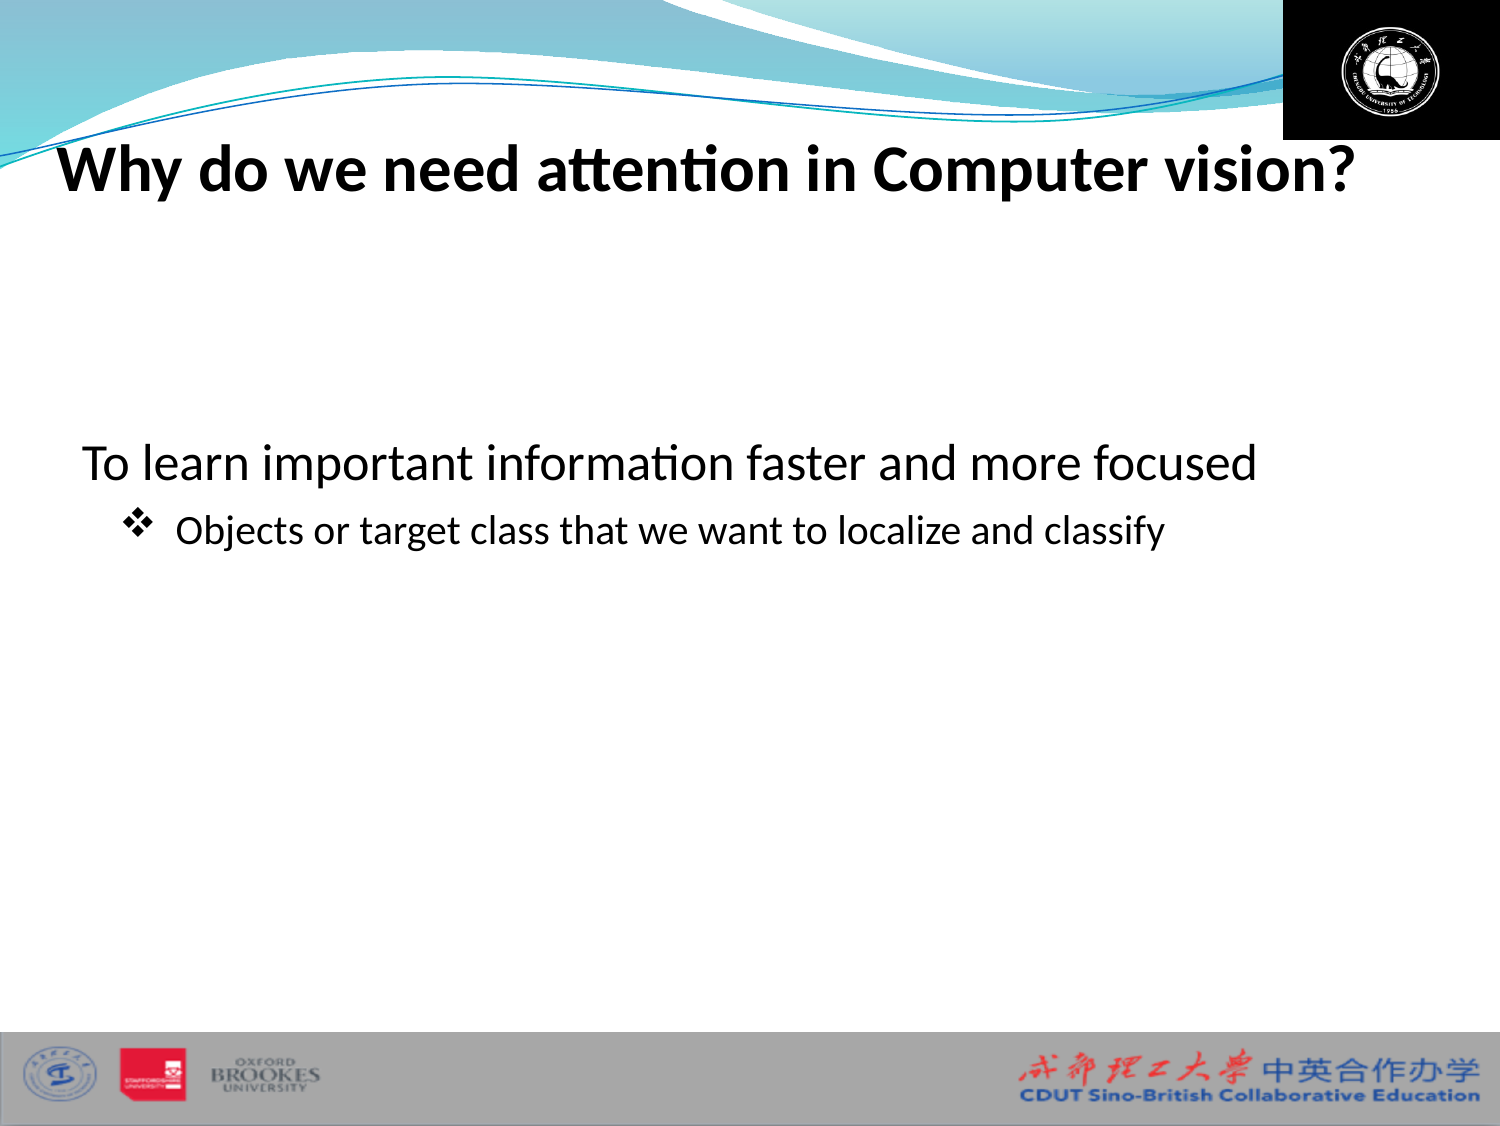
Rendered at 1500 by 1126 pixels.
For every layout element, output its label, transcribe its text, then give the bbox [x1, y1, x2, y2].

text_box To learn important information faster and more focused [81, 427, 1375, 513]
text_box Why do we need attention in Computer vision? [56, 125, 1350, 210]
picture [1283, 0, 1500, 140]
picture [0, 1031, 1500, 1126]
text_box Objects or target class that we want to localize and classify [119, 502, 1413, 588]
